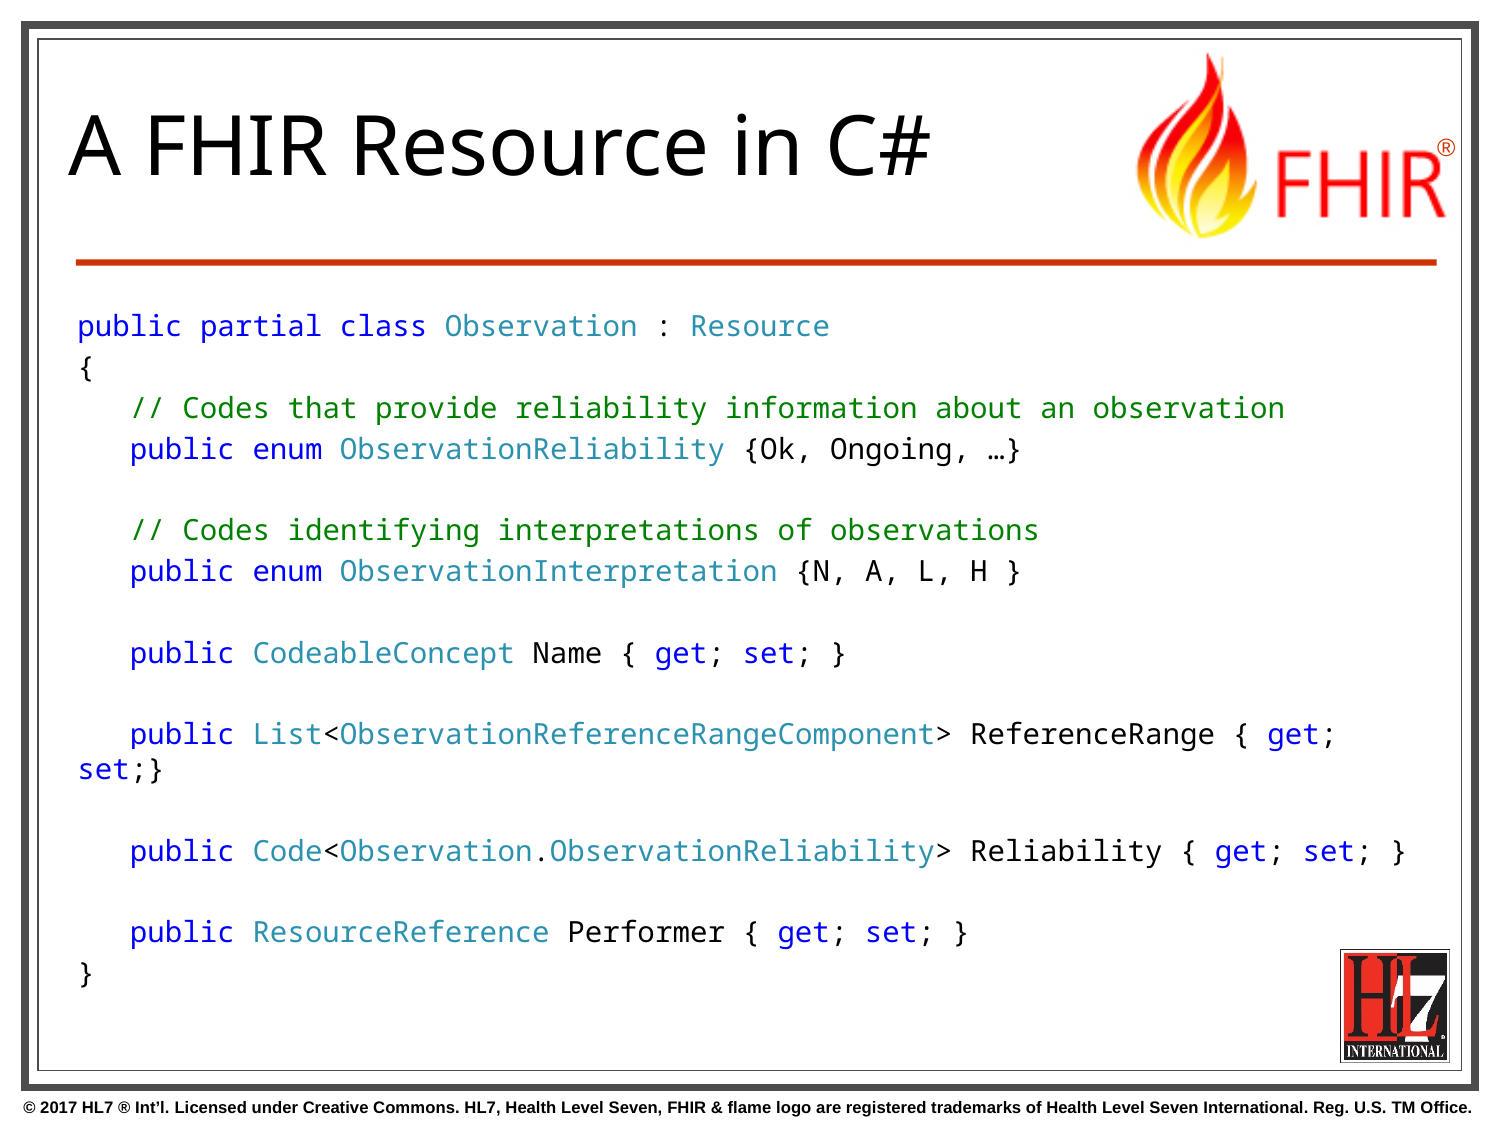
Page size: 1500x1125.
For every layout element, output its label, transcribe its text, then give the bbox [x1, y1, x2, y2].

list public partial class Observation : Resource { // Codes that provide reliability information about an observation public enum ObservationReliability {Ok, Ongoing, …} // Codes identifying interpretations of observations public enum ObservationInterpretation {N, A, L, H } public CodeableConcept Name { get; set; } public List<ObservationReferenceRangeComponent> ReferenceRange { get; set;} public Code<Observation.ObservationReliability> Reliability { get; set; } public ResourceReference Performer { get; set; } } [62, 299, 1438, 1059]
picture [1340, 949, 1450, 1063]
picture [1124, 42, 1458, 249]
title A FHIR Resource in C# [53, 54, 1128, 249]
